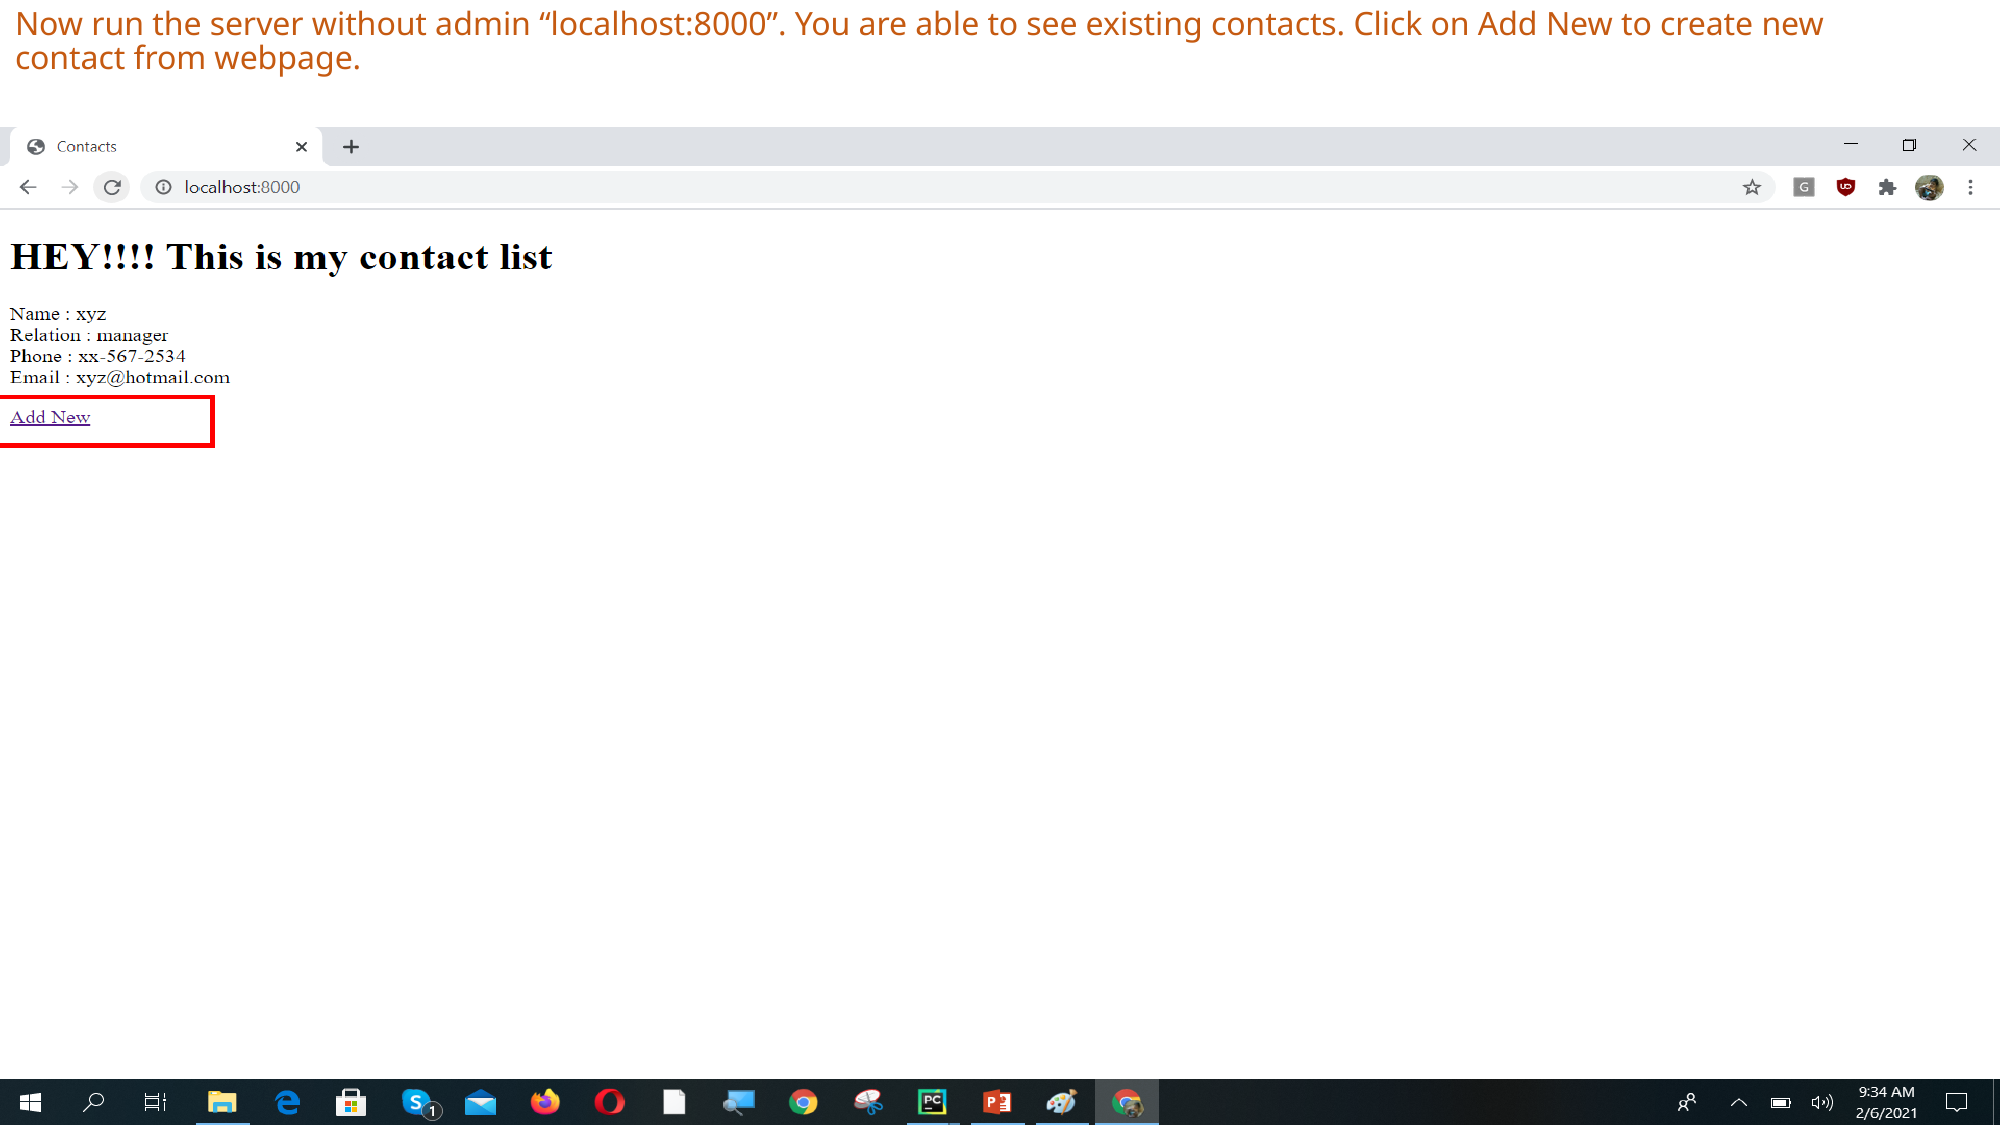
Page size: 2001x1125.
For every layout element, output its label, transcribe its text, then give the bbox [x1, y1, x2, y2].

title Now run the server without admin “localhost:8000”. You are able to see existing contacts. Click on Add New to create new contact from webpage. [0, 0, 1915, 85]
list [0, 127, 2000, 1125]
